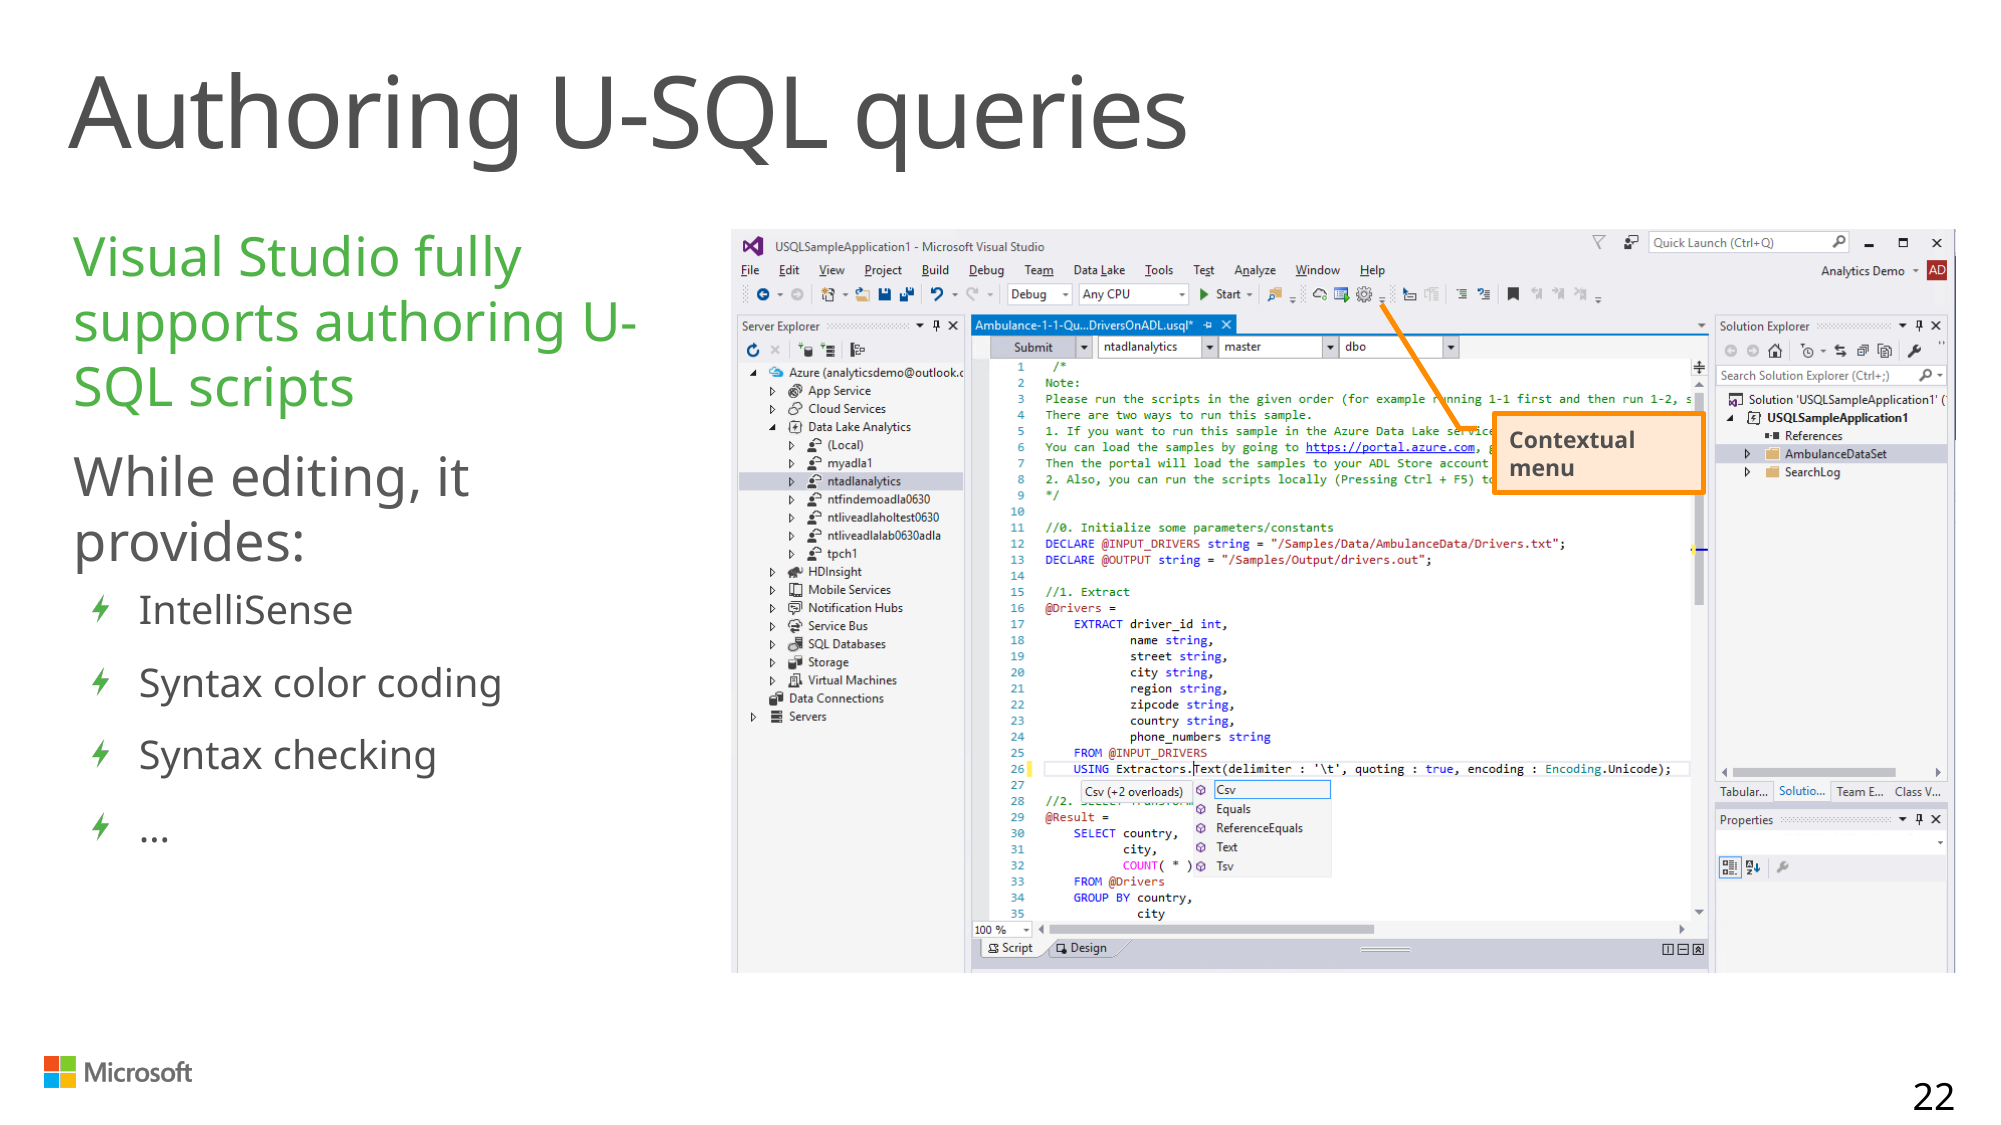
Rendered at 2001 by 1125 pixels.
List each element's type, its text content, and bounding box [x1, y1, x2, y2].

picture [92, 667, 109, 696]
picture [92, 594, 109, 623]
picture [44, 1056, 192, 1088]
picture [731, 229, 1956, 973]
slide_number 22 [1864, 1087, 1956, 1110]
picture [92, 812, 109, 841]
picture [92, 739, 109, 768]
title Authoring U-SQL queries [44, 47, 1956, 200]
text_box Visual Studio fully supports authoring U-SQL scripts While editing, it provides: IntelliSense Syntax color coding Syntax checking … [44, 207, 735, 866]
